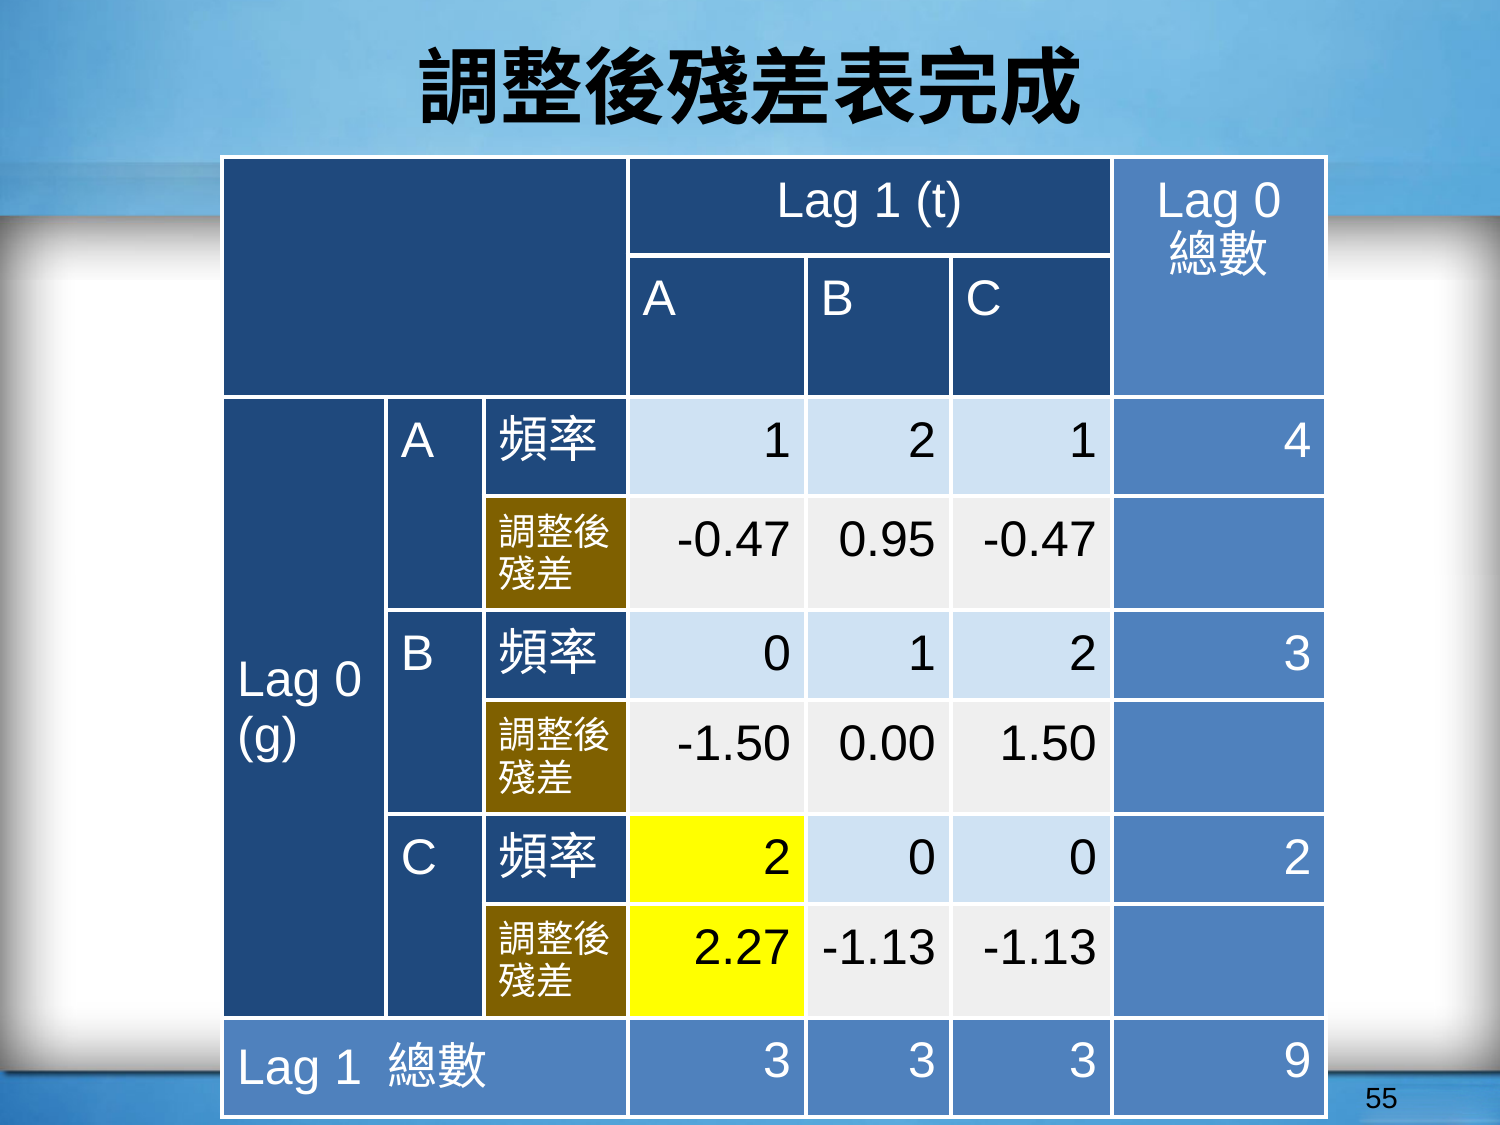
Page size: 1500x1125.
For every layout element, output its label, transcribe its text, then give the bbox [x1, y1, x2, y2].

table_cell Lag 1 總數 [224, 1020, 626, 1115]
table_header Lag 0 總數 [1114, 159, 1324, 395]
table_cell 0.00 [808, 702, 949, 812]
table_cell B [388, 612, 482, 812]
title 調整後殘差表完成 [78, 2, 1422, 165]
table_cell [1114, 906, 1324, 1016]
table_cell 2 [630, 816, 804, 902]
table_cell [1114, 498, 1324, 608]
table_cell Lag 0 (g) [224, 399, 384, 1016]
table_cell C [388, 816, 482, 1016]
table_cell A [388, 399, 482, 608]
table_cell -0.47 [953, 498, 1110, 608]
table_cell 3 [1114, 612, 1324, 698]
table_header [224, 159, 626, 395]
table_cell 調整後殘差 [486, 906, 626, 1016]
table_cell -1.13 [953, 906, 1110, 1016]
table_cell 1 [808, 612, 949, 698]
table_cell 2 [1114, 816, 1324, 902]
table_cell [1114, 702, 1324, 812]
table_cell 頻率 [486, 816, 626, 902]
picture [0, 0, 1500, 1125]
table_cell B [808, 258, 949, 395]
table_cell -0.47 [630, 498, 804, 608]
table_cell 調整後殘差 [486, 702, 626, 812]
table_cell 4 [1114, 399, 1324, 494]
table_cell 2 [808, 399, 949, 494]
table_cell 0 [808, 816, 949, 902]
table_cell -1.50 [630, 702, 804, 812]
table_cell 頻率 [486, 612, 626, 698]
table_cell 0.95 [808, 498, 949, 608]
table_cell -1.13 [808, 906, 949, 1016]
table_cell 頻率 [486, 399, 626, 494]
table_cell 0 [630, 612, 804, 698]
table_cell 0 [953, 816, 1110, 902]
table_cell C [953, 258, 1110, 395]
table_cell 調整後殘差 [486, 498, 626, 608]
table_cell 1 [953, 399, 1110, 494]
table_cell 3 [808, 1020, 949, 1115]
table_header Lag 1 (t) [630, 159, 1110, 253]
table_cell 3 [953, 1020, 1110, 1115]
table_cell 9 [1114, 1020, 1324, 1115]
table_cell 2.27 [630, 906, 804, 1016]
slide_number ‹#› [1350, 1074, 1488, 1118]
table_cell 1.50 [953, 702, 1110, 812]
table_cell 1 [630, 399, 804, 494]
table_cell 2 [953, 612, 1110, 698]
table_cell 3 [630, 1020, 804, 1115]
table_cell A [630, 258, 804, 395]
